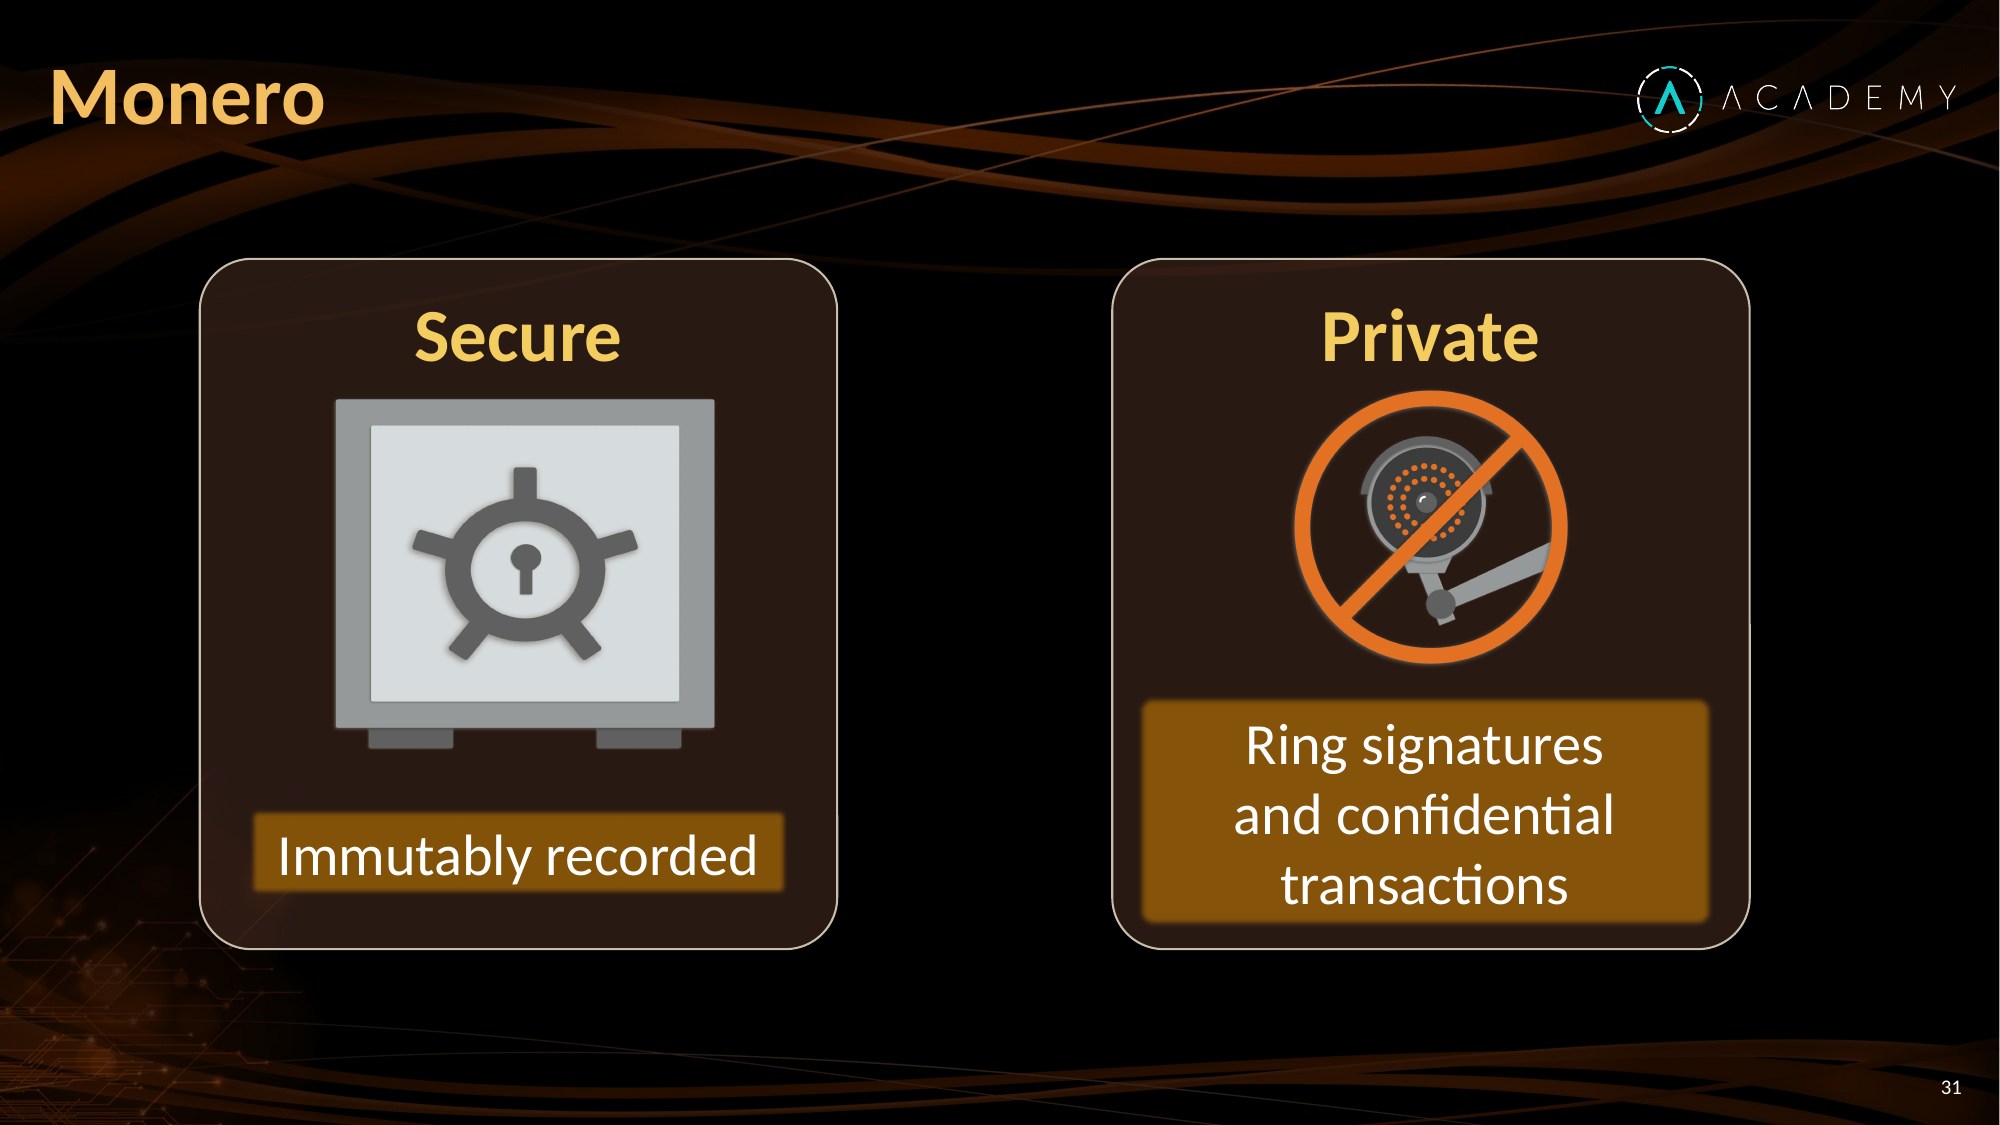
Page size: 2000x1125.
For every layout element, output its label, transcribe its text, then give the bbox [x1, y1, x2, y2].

slide_number 31 [1897, 1070, 1968, 1103]
text_box Immutably recorded [256, 814, 782, 890]
text_box Ring signatures and confidential transactions [1144, 702, 1707, 921]
title Monero [30, 6, 1602, 189]
text_box Private [252, 810, 786, 893]
text_box Immutably recorded [1141, 699, 1711, 925]
text_box Private [1112, 258, 1750, 950]
text_box Secure [199, 258, 838, 950]
picture [0, 0, 2000, 1125]
